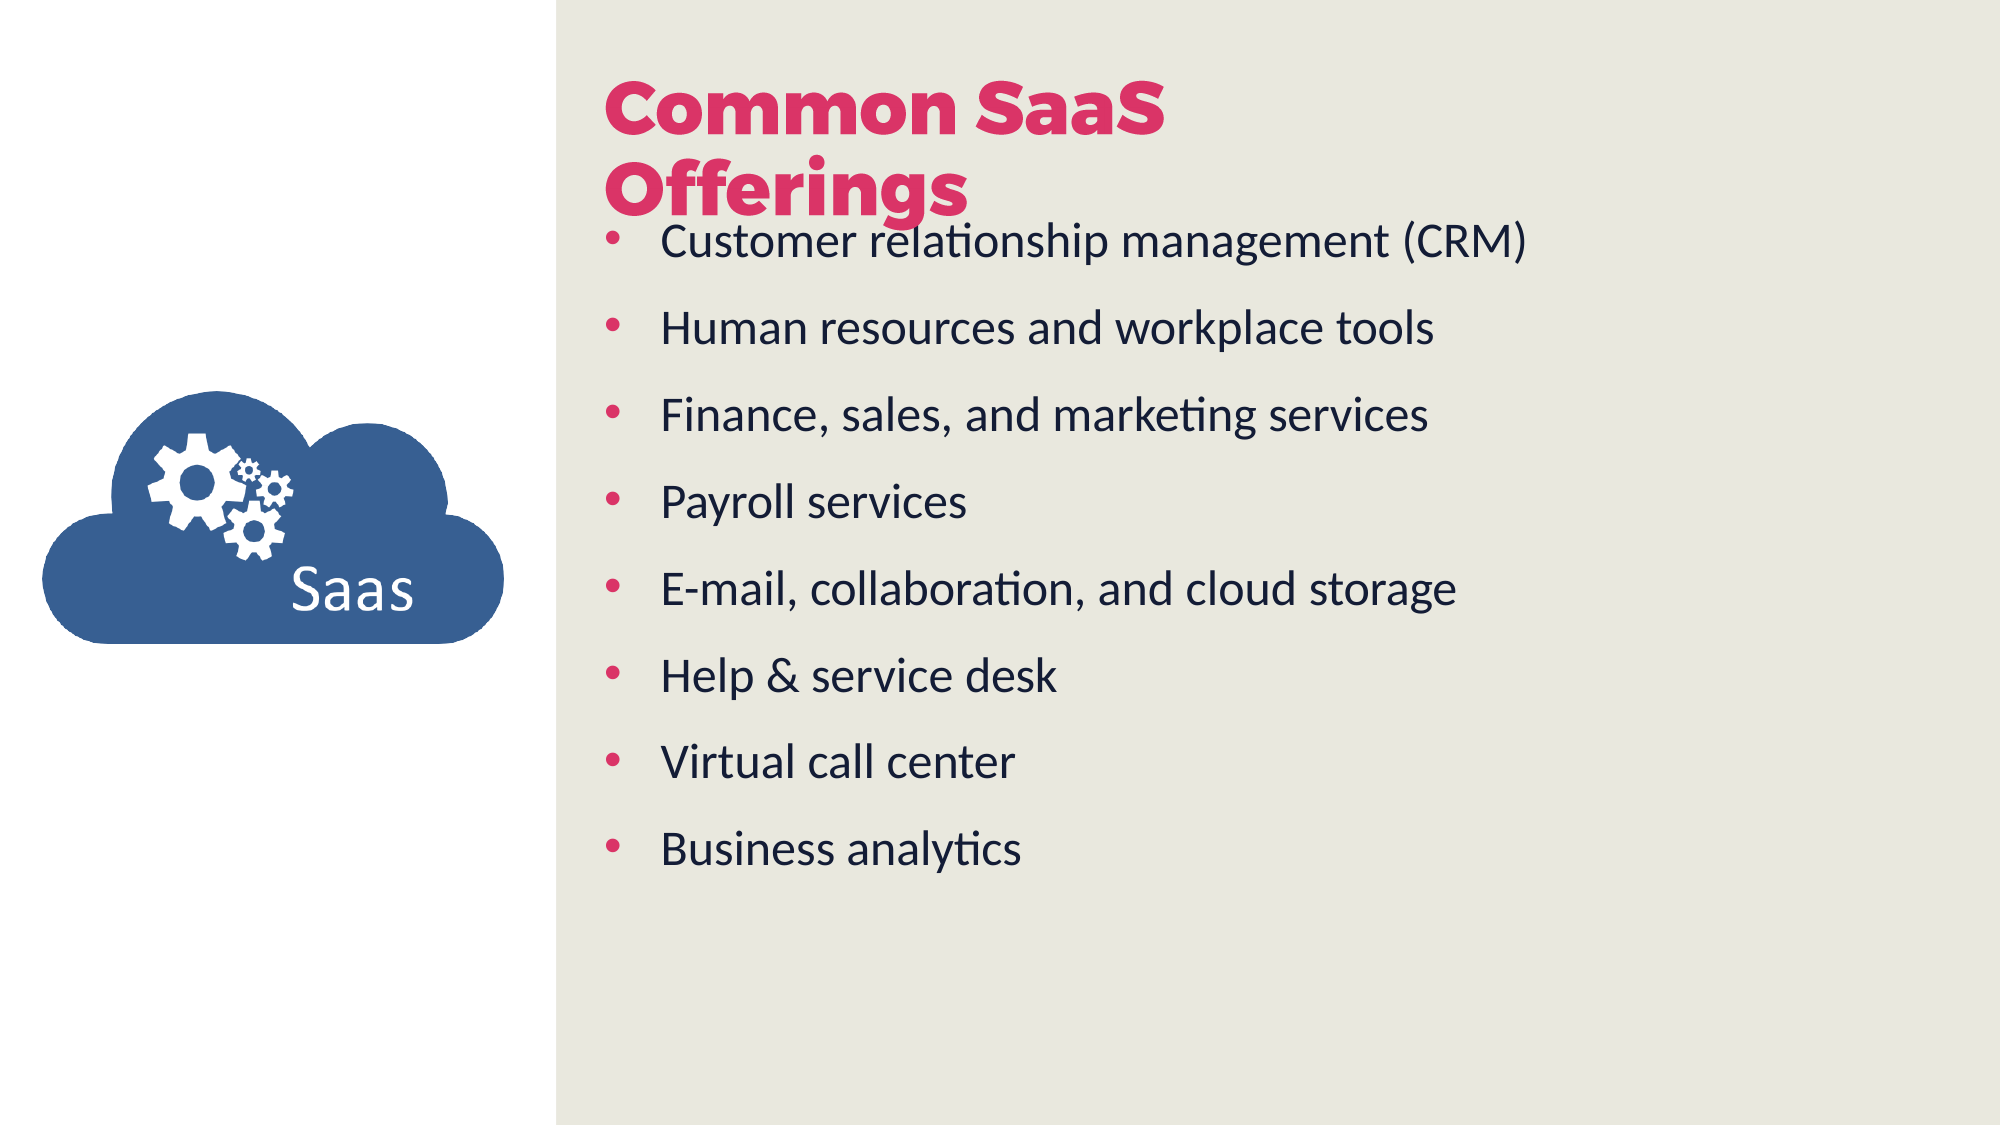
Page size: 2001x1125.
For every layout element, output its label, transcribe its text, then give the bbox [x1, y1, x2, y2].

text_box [0, 0, 557, 1125]
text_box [604, 61, 1229, 235]
text_box Customer relationship management (CRM) Human resources and workplace tools Finance, sales, and marketing services Payroll services E-mail, collaboration, and cloud storage Help & service desk Virtual call center Business analytics [602, 178, 1531, 876]
text_box [557, 0, 2000, 1125]
